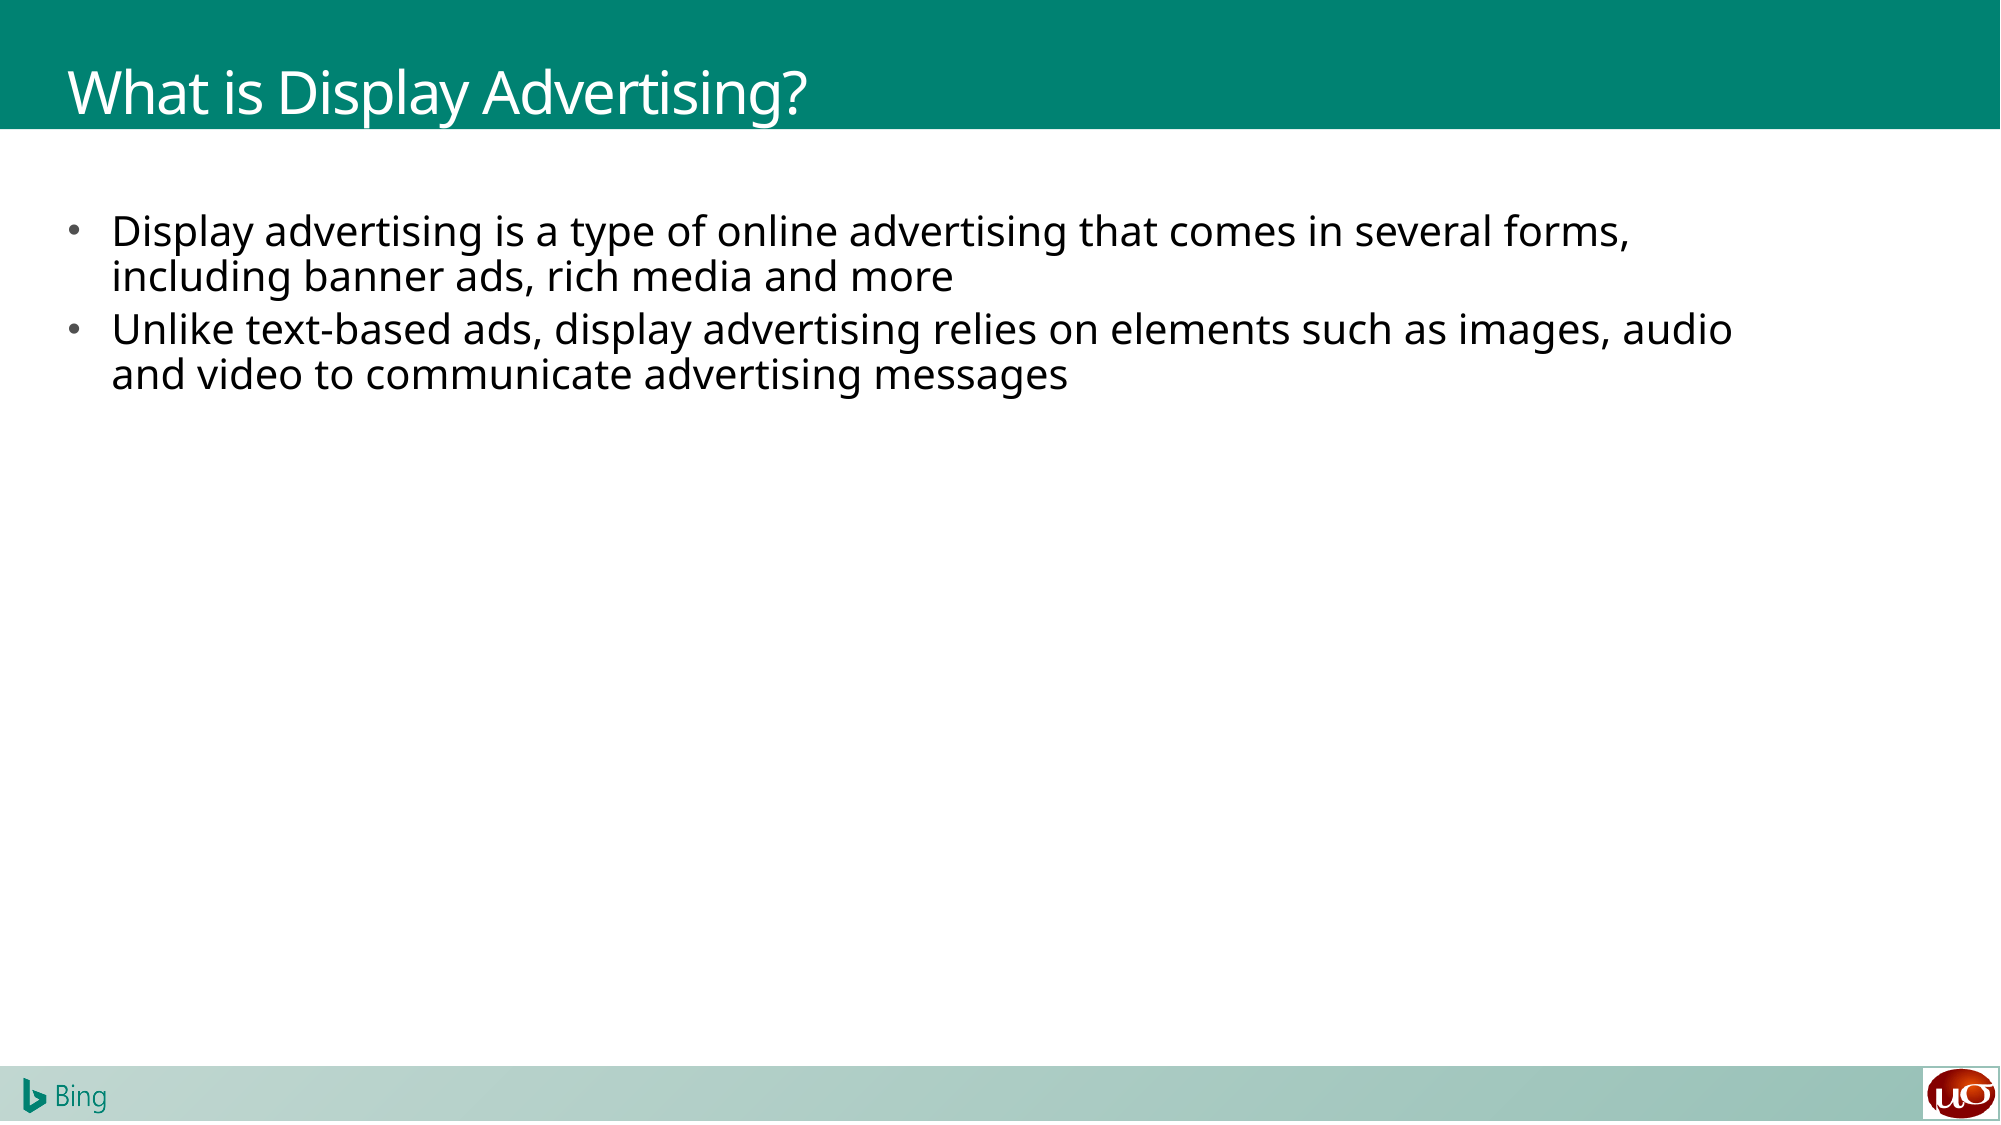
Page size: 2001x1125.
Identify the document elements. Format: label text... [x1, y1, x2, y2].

title What is Display Advertising? [43, 48, 1825, 195]
picture [1923, 1068, 1998, 1119]
picture [9, 1062, 124, 1125]
list Display advertising is a type of online advertising that comes in several forms, including banner ads, rich media and more Unlike text-based ads, display advertising relies on elements such as images, audio and video to communicate advertising messages [43, 195, 1825, 418]
